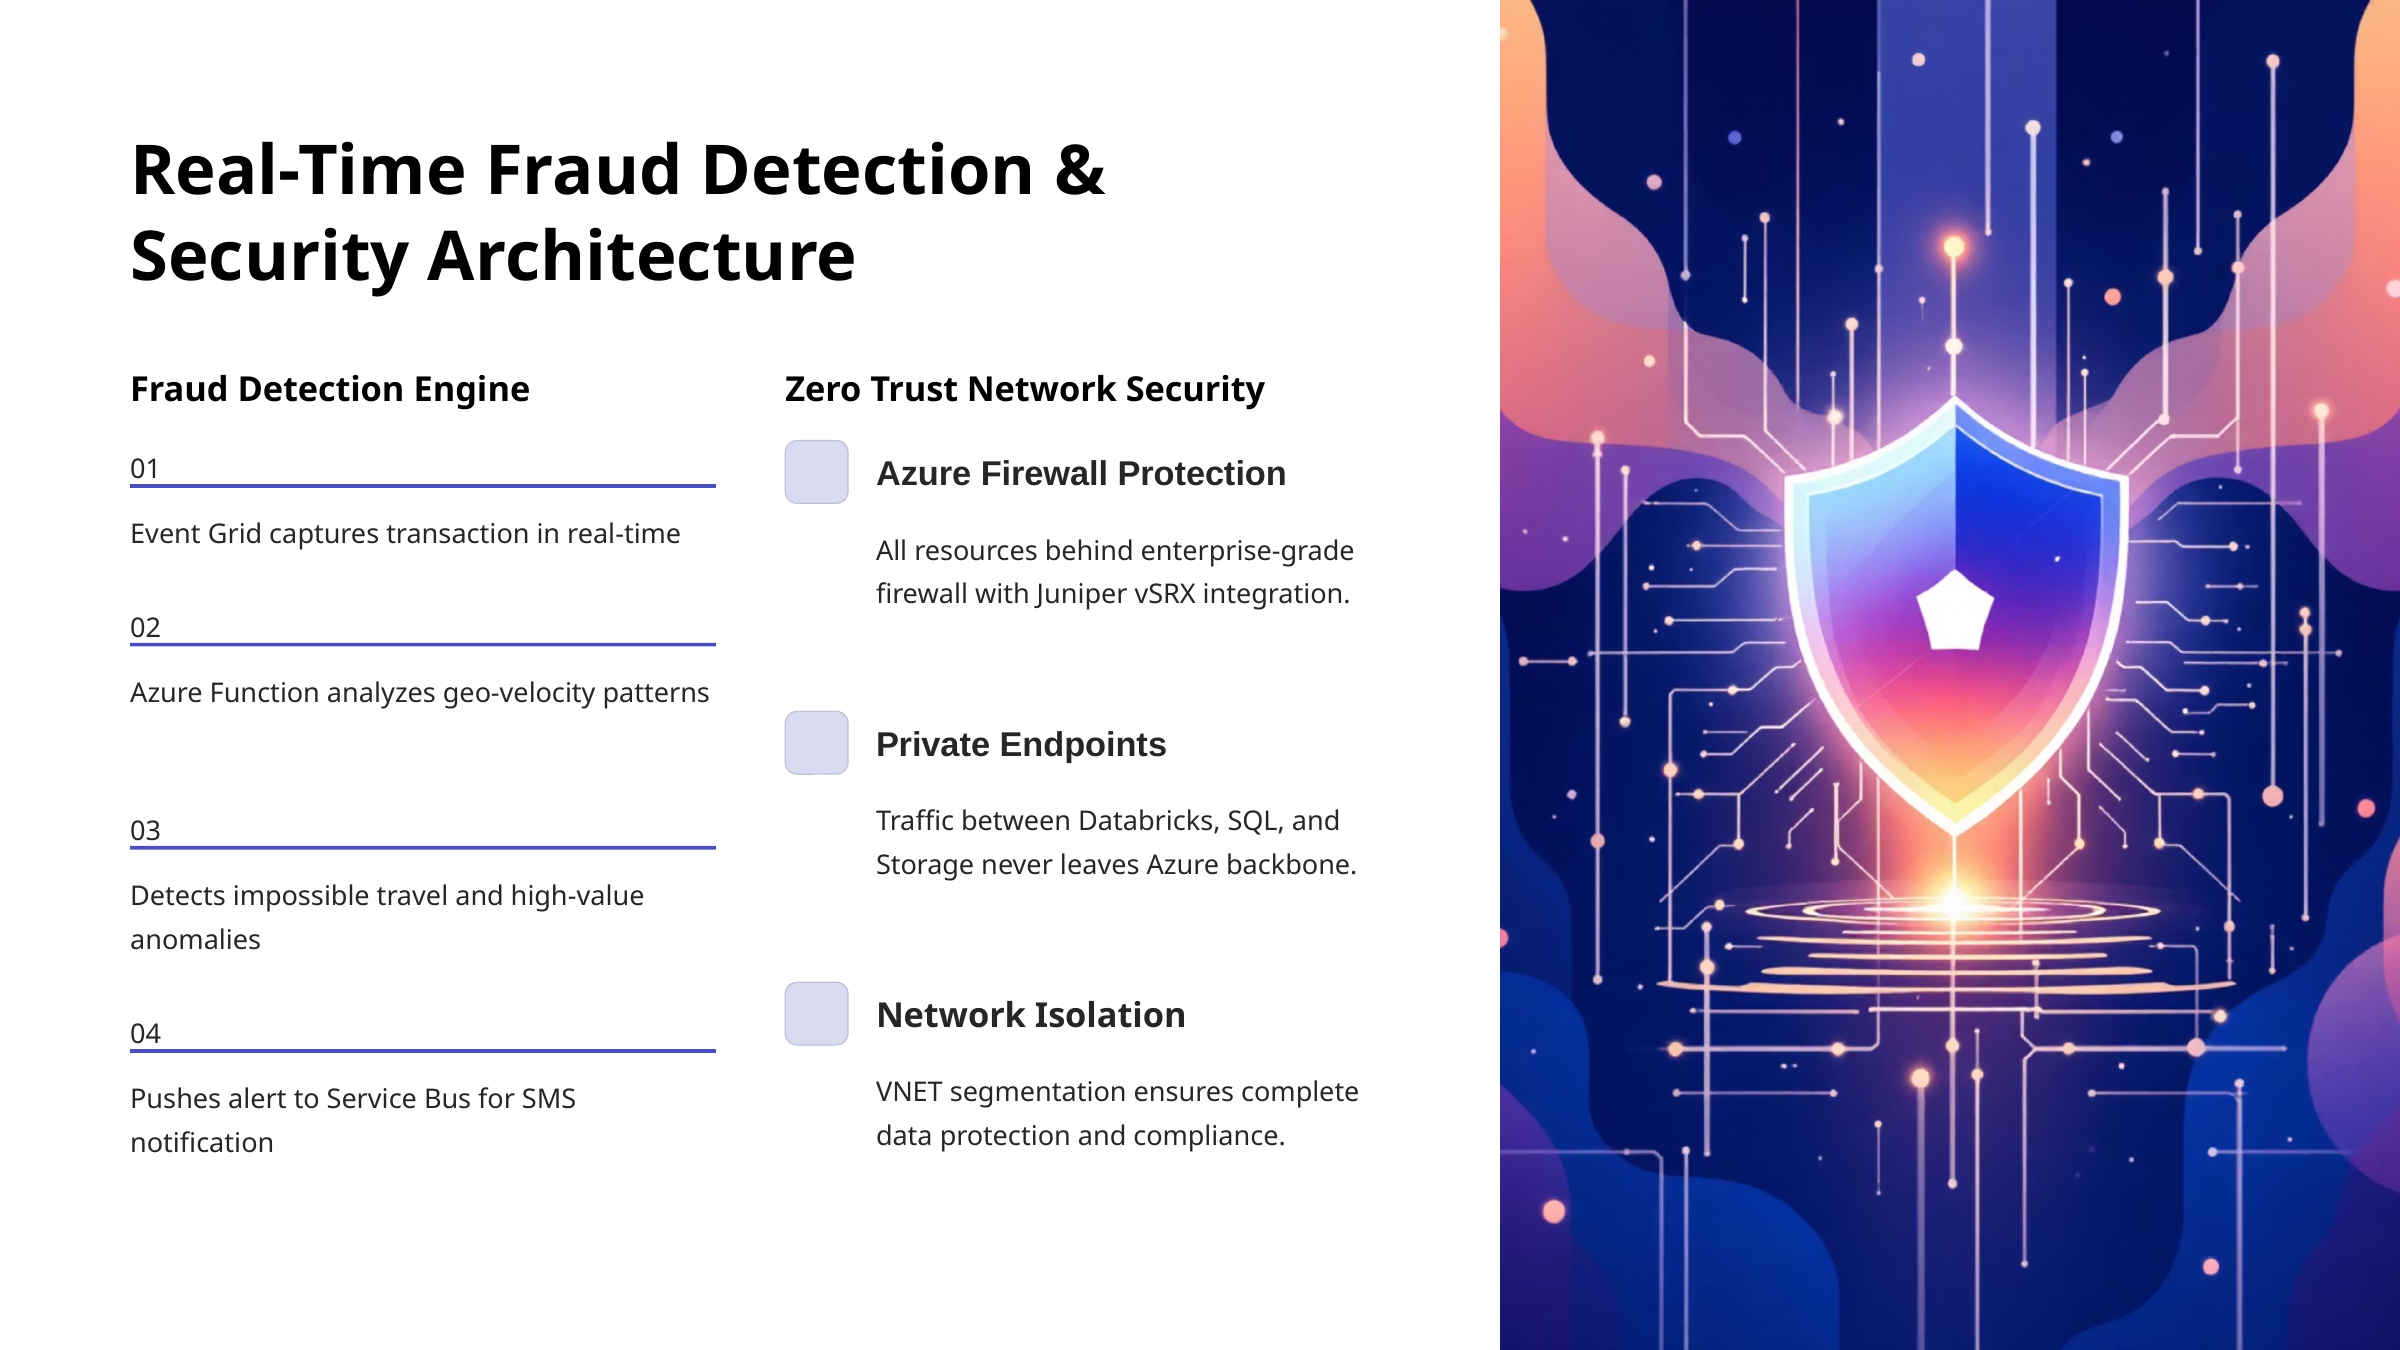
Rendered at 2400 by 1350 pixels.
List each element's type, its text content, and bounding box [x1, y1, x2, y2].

text_box Fraud Detection Engine [130, 365, 526, 410]
picture [1499, 0, 2400, 1350]
text_box [130, 1049, 716, 1053]
text_box [785, 440, 849, 504]
text_box VNET segmentation ensures complete data protection and compliance. [875, 1063, 1371, 1198]
text_box All resources behind enterprise-grade firewall with Juniper vSRX integration. [875, 521, 1371, 656]
text_box [785, 982, 849, 1045]
text_box [785, 711, 849, 775]
text_box Pushes alert to Service Bus for SMS notification [130, 1070, 716, 1160]
text_box 04 [130, 1005, 158, 1041]
text_box Traffic between Databricks, SQL, and Storage never leaves Azure backbone. [875, 792, 1371, 927]
text_box Azure Firewall Protection [875, 450, 1303, 494]
text_box [130, 845, 716, 850]
text_box Azure Function analyzes geo-velocity patterns [130, 664, 716, 754]
text_box [130, 484, 716, 488]
text_box Detects impossible travel and high-value anomalies [130, 867, 716, 957]
text_box Zero Trust Network Security [785, 365, 1269, 410]
text_box Real-Time Fraud Detection & Security Architecture [130, 121, 1370, 296]
text_box Private Endpoints [875, 720, 1225, 765]
text_box Network Isolation [875, 991, 1225, 1036]
text_box 01 [130, 440, 158, 476]
text_box 03 [130, 802, 158, 838]
text_box Event Grid captures transaction in real-time [130, 505, 716, 551]
text_box 02 [130, 599, 158, 634]
text_box [130, 642, 716, 647]
